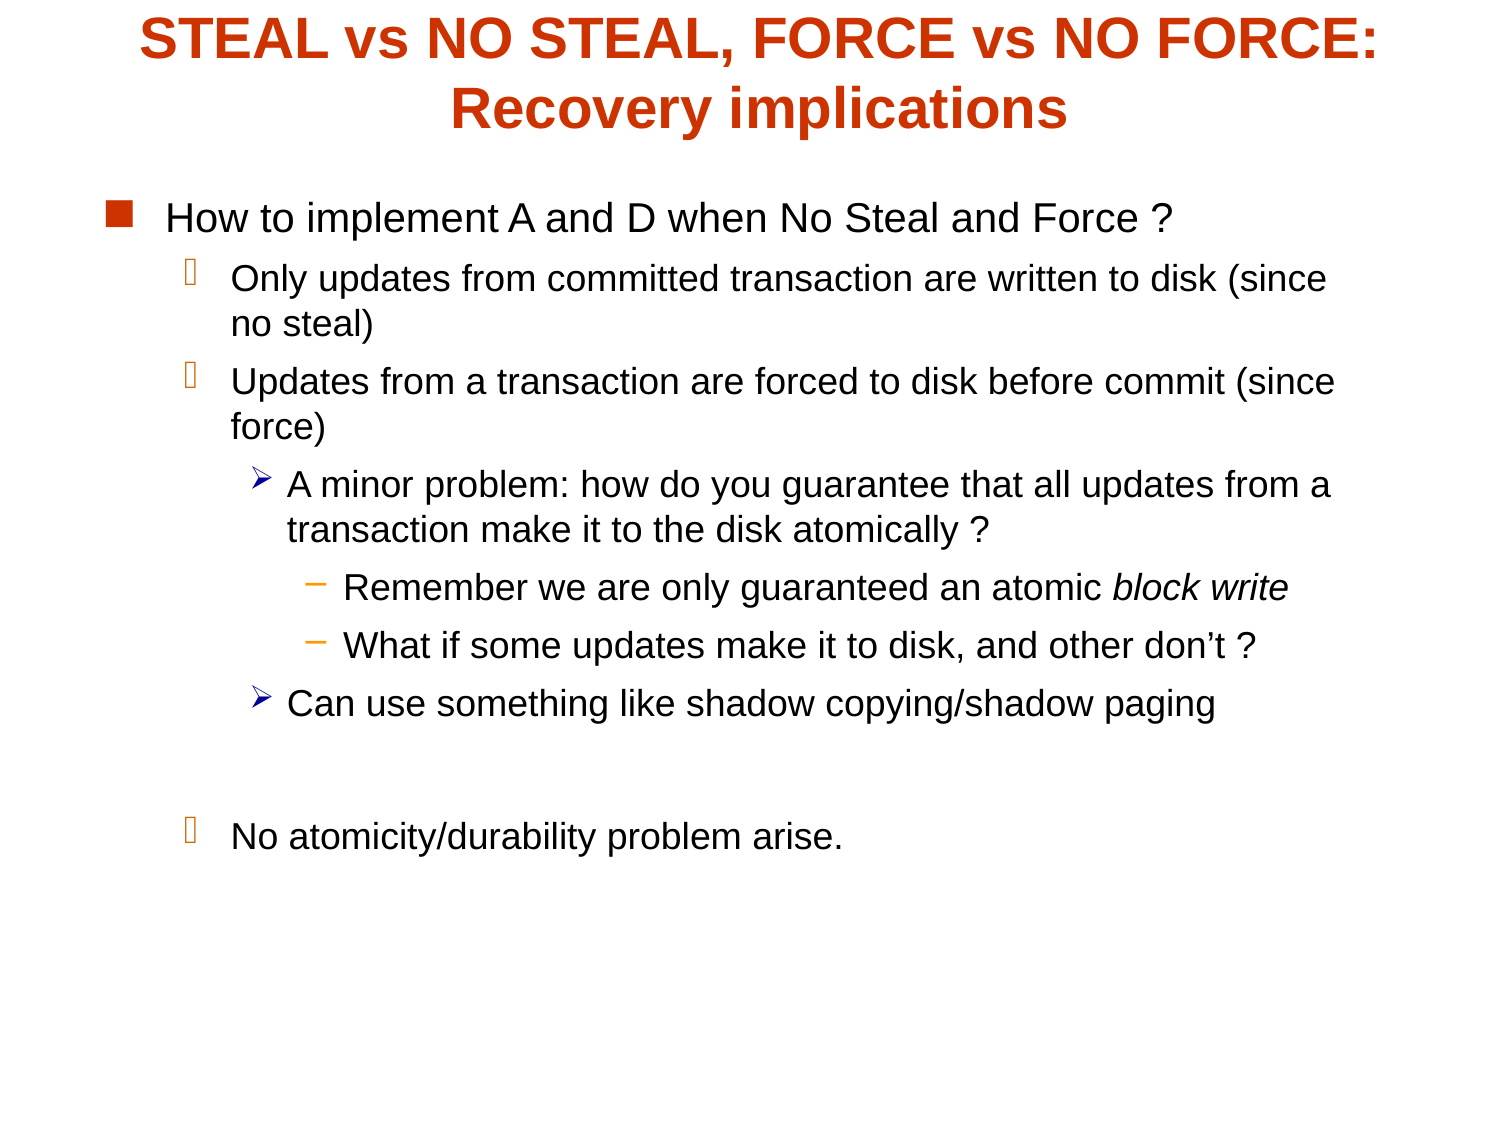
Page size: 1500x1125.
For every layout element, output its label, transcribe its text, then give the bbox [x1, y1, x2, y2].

title STEAL vs NO STEAL, FORCE vs NO FORCE: Recovery implications [97, 47, 1423, 148]
list How to implement A and D when No Steal and Force ? Only updates from committed transaction are written to disk (since no steal) Updates from a transaction are forced to disk before commit (since force) A minor problem: how do you guarantee that all updates from a transaction make it to the disk atomically ? Remember we are only guaranteed an atomic block write What if some updates make it to disk, and other don’t ? Can use something like shadow copying/shadow paging No atomicity/durability problem arise. [93, 182, 1382, 984]
